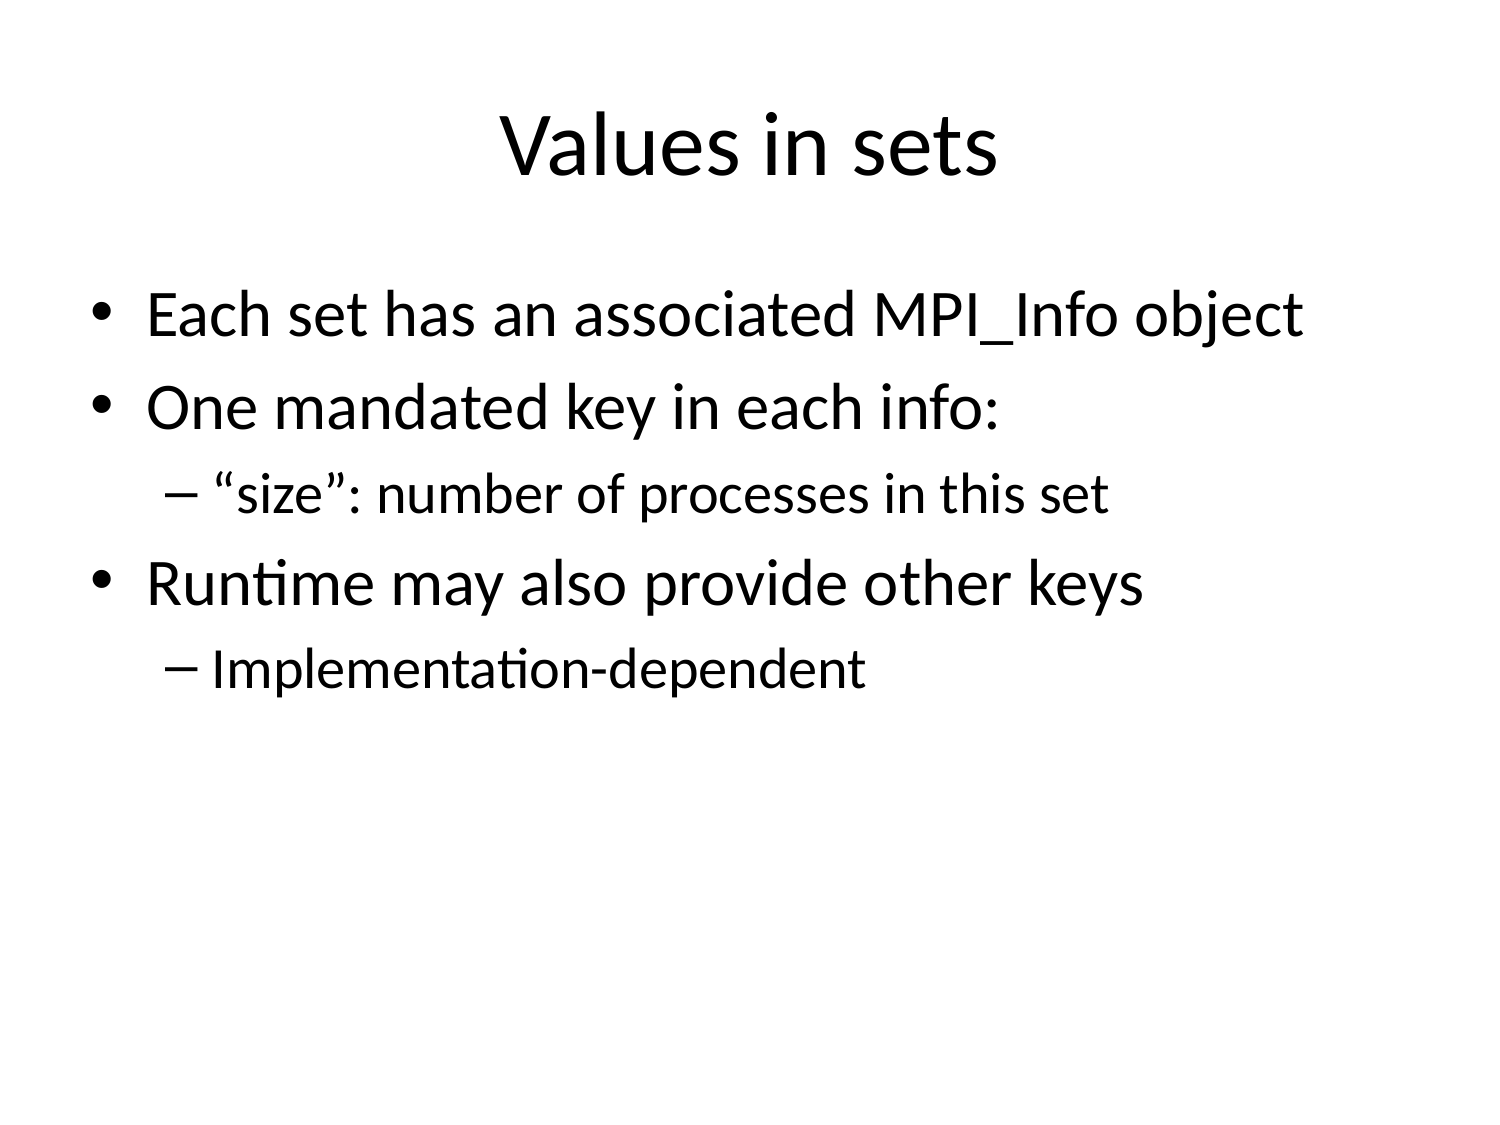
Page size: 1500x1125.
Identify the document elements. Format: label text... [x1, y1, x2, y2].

list Each set has an associated MPI_Info object One mandated key in each info: “size”: number of processes in this set Runtime may also provide other keys Implementation-dependent [75, 262, 1425, 1005]
title Values in sets [75, 45, 1425, 233]
